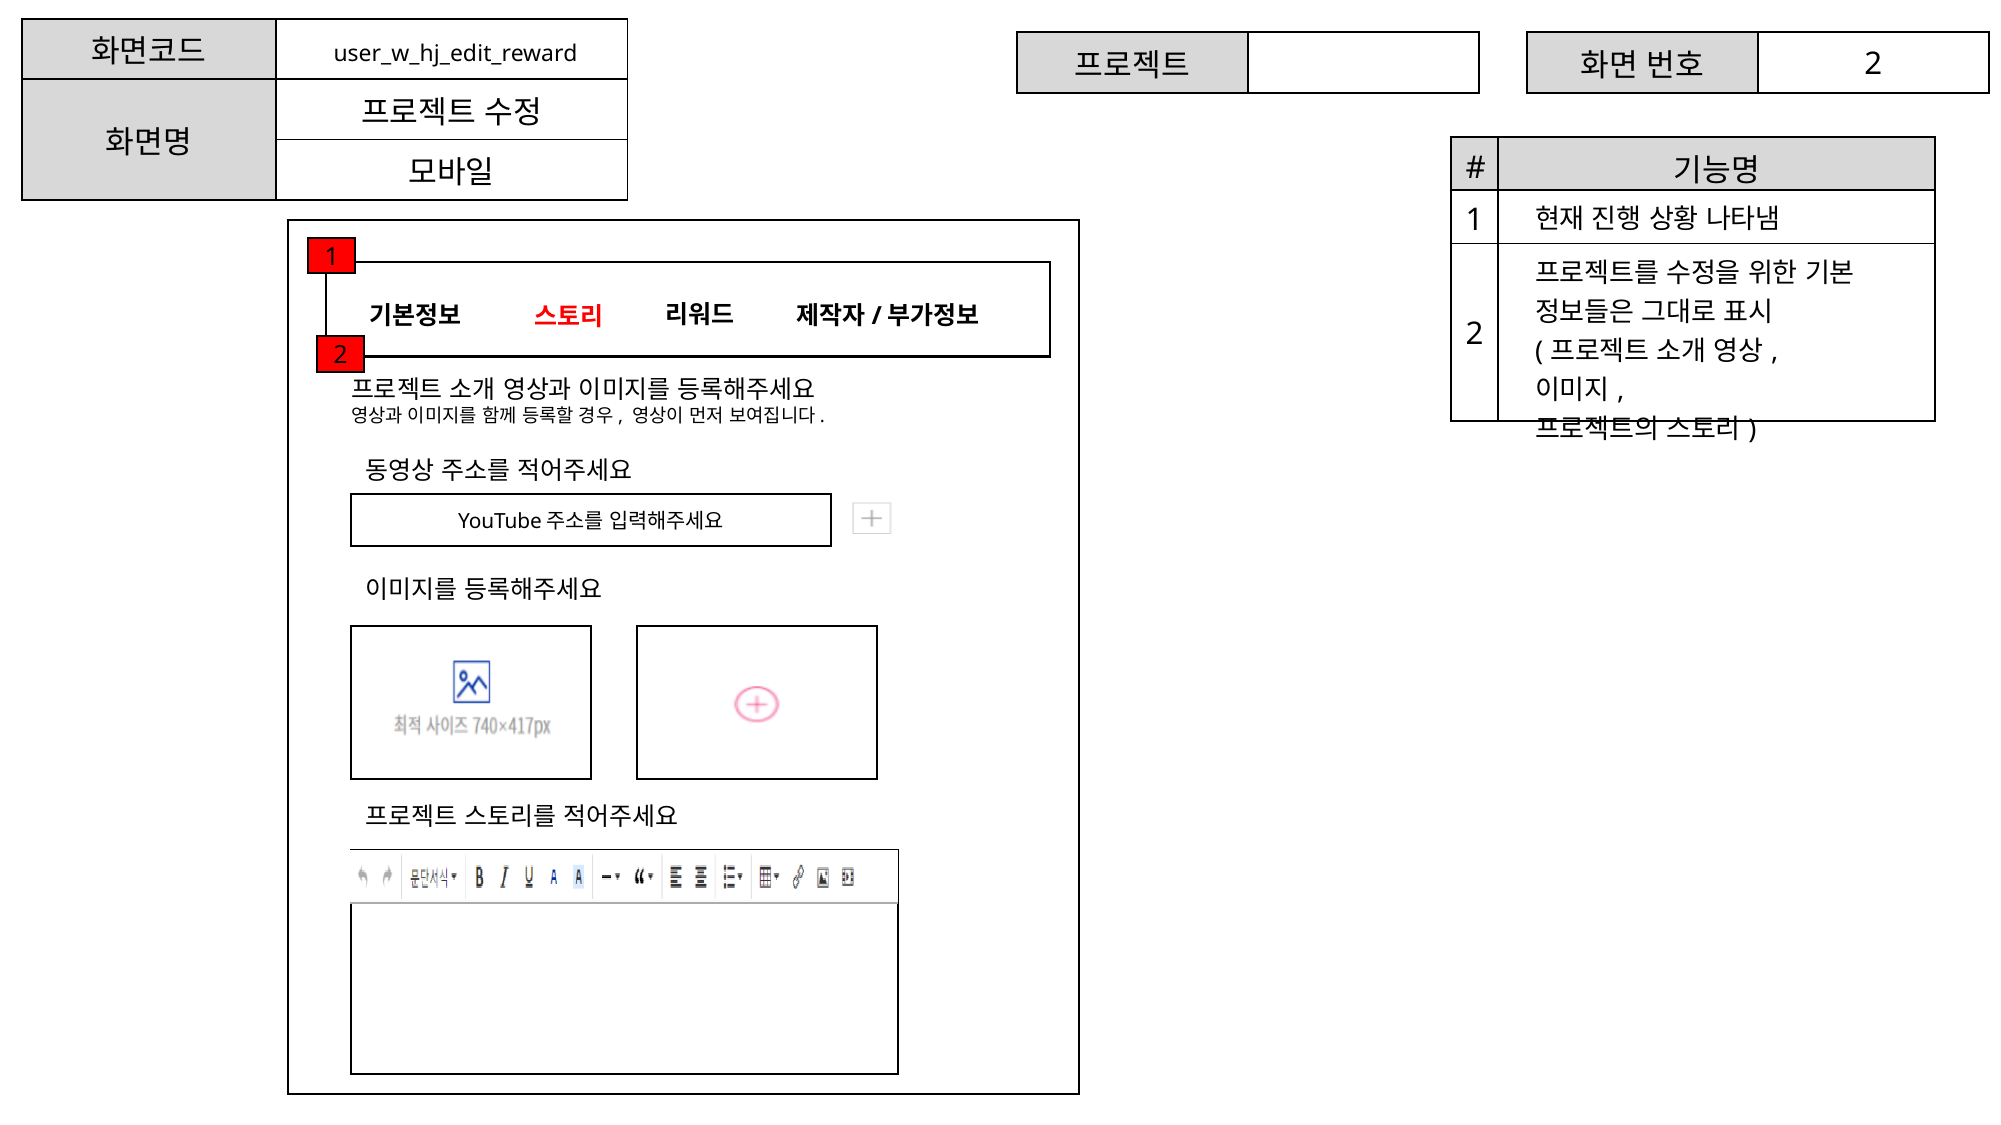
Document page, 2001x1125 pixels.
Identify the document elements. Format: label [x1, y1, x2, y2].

table_cell [1452, 191, 1497, 243]
table_cell [1499, 244, 1934, 420]
table_header [1759, 33, 1988, 92]
table_cell [1499, 191, 1934, 243]
table_header [1499, 138, 1934, 189]
table_header [1528, 33, 1757, 92]
table_cell [23, 80, 275, 199]
table_header [1249, 33, 1478, 92]
table_cell [277, 140, 627, 199]
table_cell [1452, 244, 1497, 420]
table_cell [277, 80, 627, 139]
table_header [277, 20, 627, 78]
table_header [1452, 138, 1497, 189]
table_header [1018, 33, 1247, 92]
table_header [23, 20, 275, 78]
text_box [287, 219, 1103, 1095]
